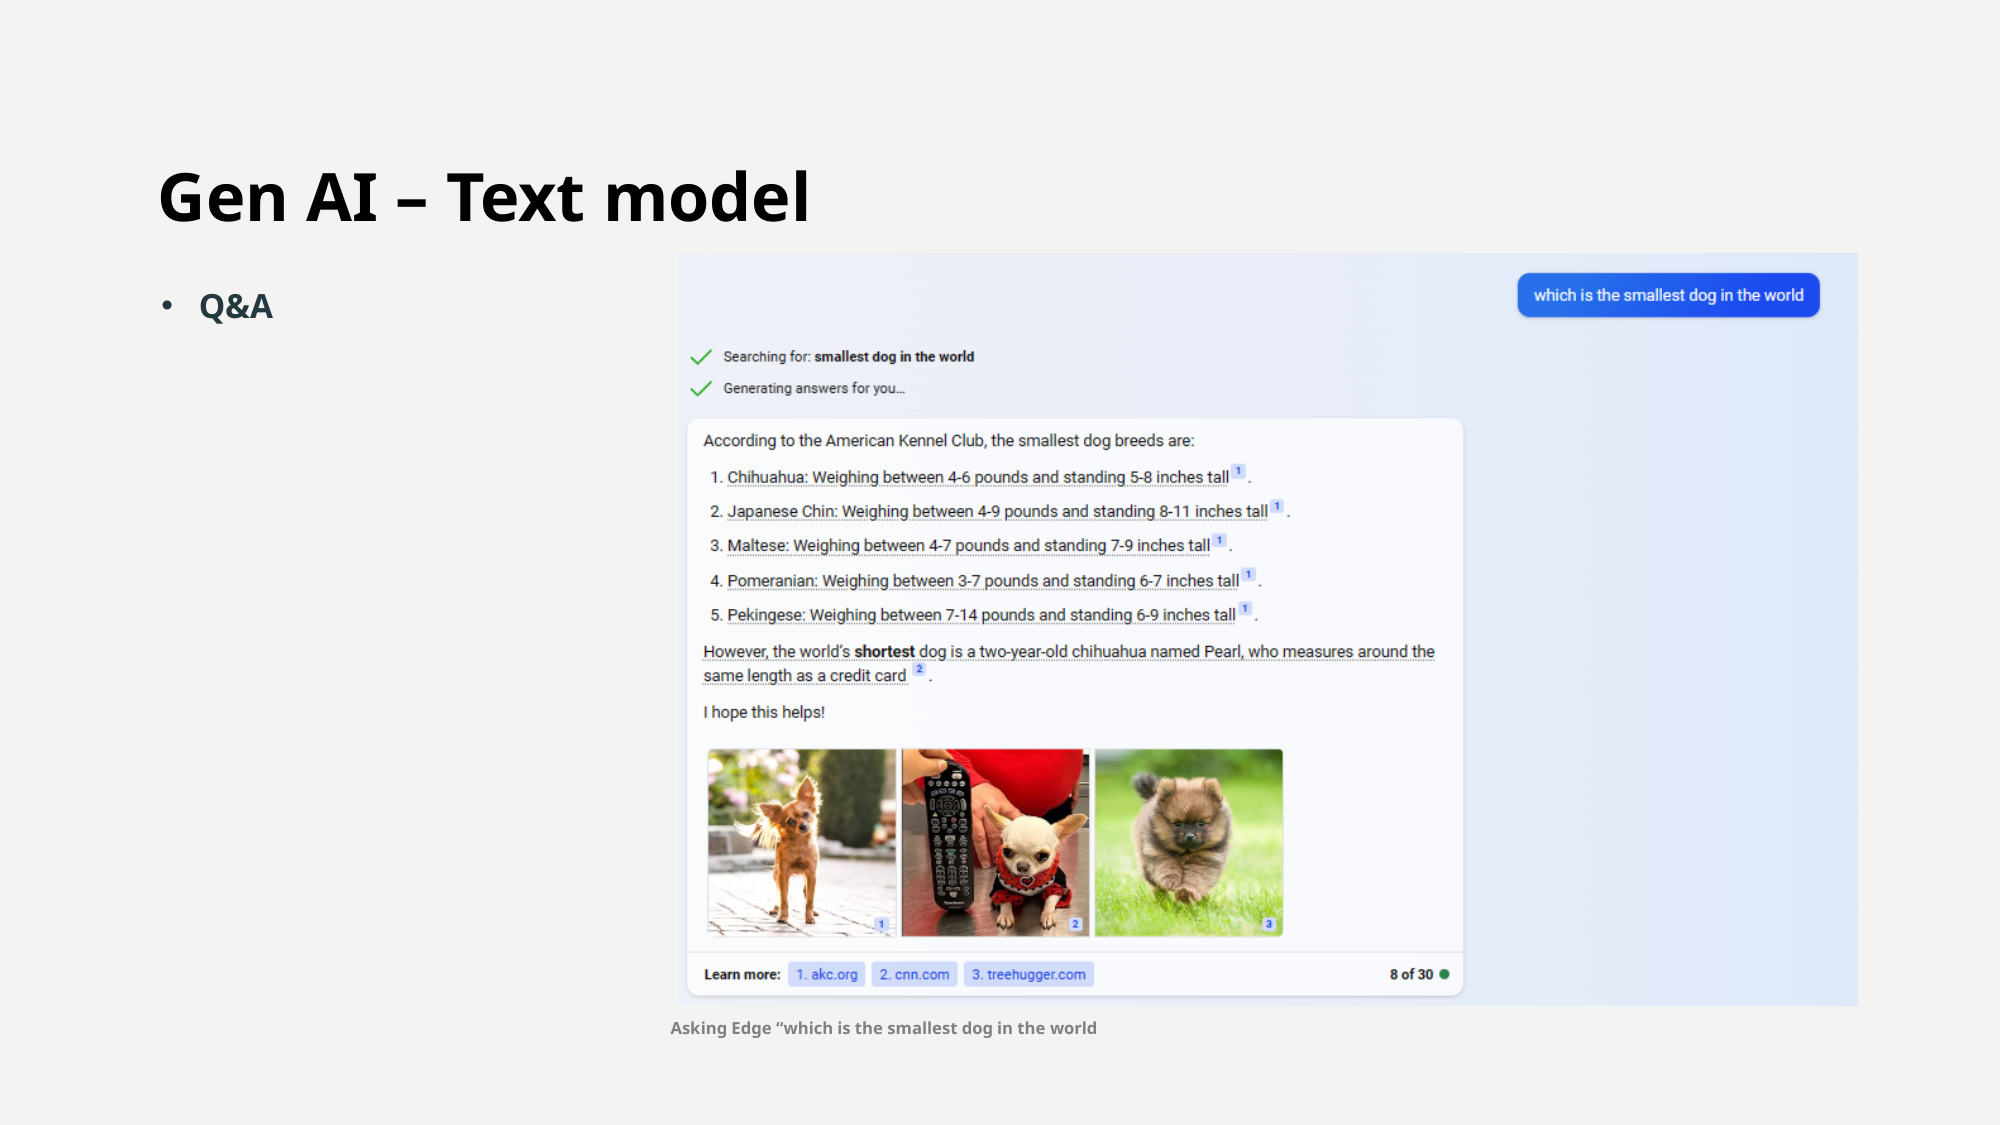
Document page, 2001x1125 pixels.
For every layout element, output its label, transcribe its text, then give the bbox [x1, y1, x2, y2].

text_box Asking Edge “which is the smallest dog in the world [646, 1010, 1123, 1046]
picture [676, 252, 1858, 1007]
list Q&A [108, 269, 676, 910]
title Gen AI – Text model [142, 96, 1858, 243]
